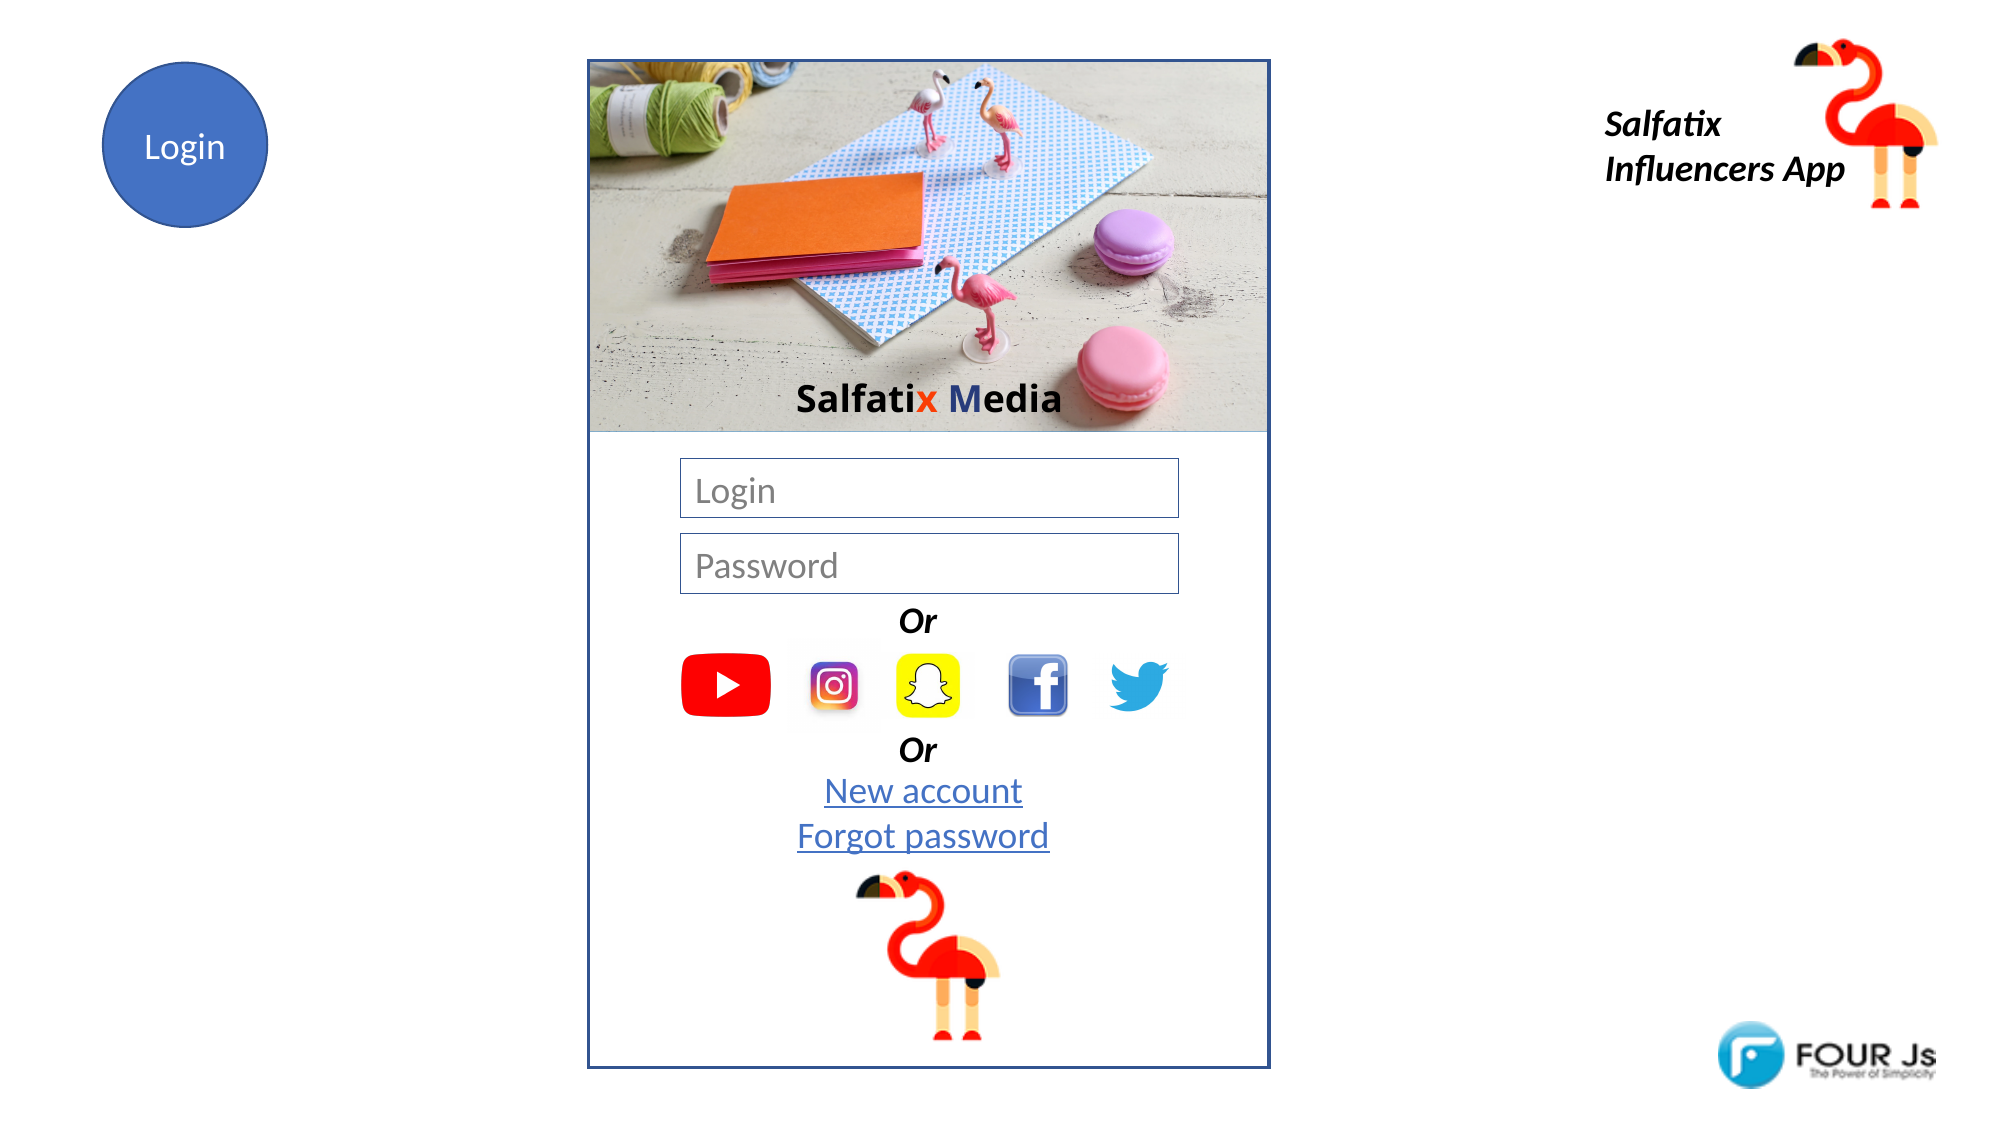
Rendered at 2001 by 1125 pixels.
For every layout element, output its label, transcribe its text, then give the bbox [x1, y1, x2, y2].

picture [1718, 1021, 1936, 1089]
text_box Login [680, 458, 1179, 518]
text_box Salfatix Influencers App [1590, 91, 1766, 197]
picture [828, 855, 1029, 1056]
text_box [587, 60, 1270, 1068]
picture [590, 60, 1270, 432]
text_box Or [884, 733, 982, 758]
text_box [680, 638, 1186, 733]
text_box Or [884, 588, 982, 638]
text_box New account Forgot password [757, 758, 1090, 864]
text_box Password [680, 533, 1179, 594]
text_box Login [101, 61, 269, 228]
picture [1766, 23, 1967, 224]
